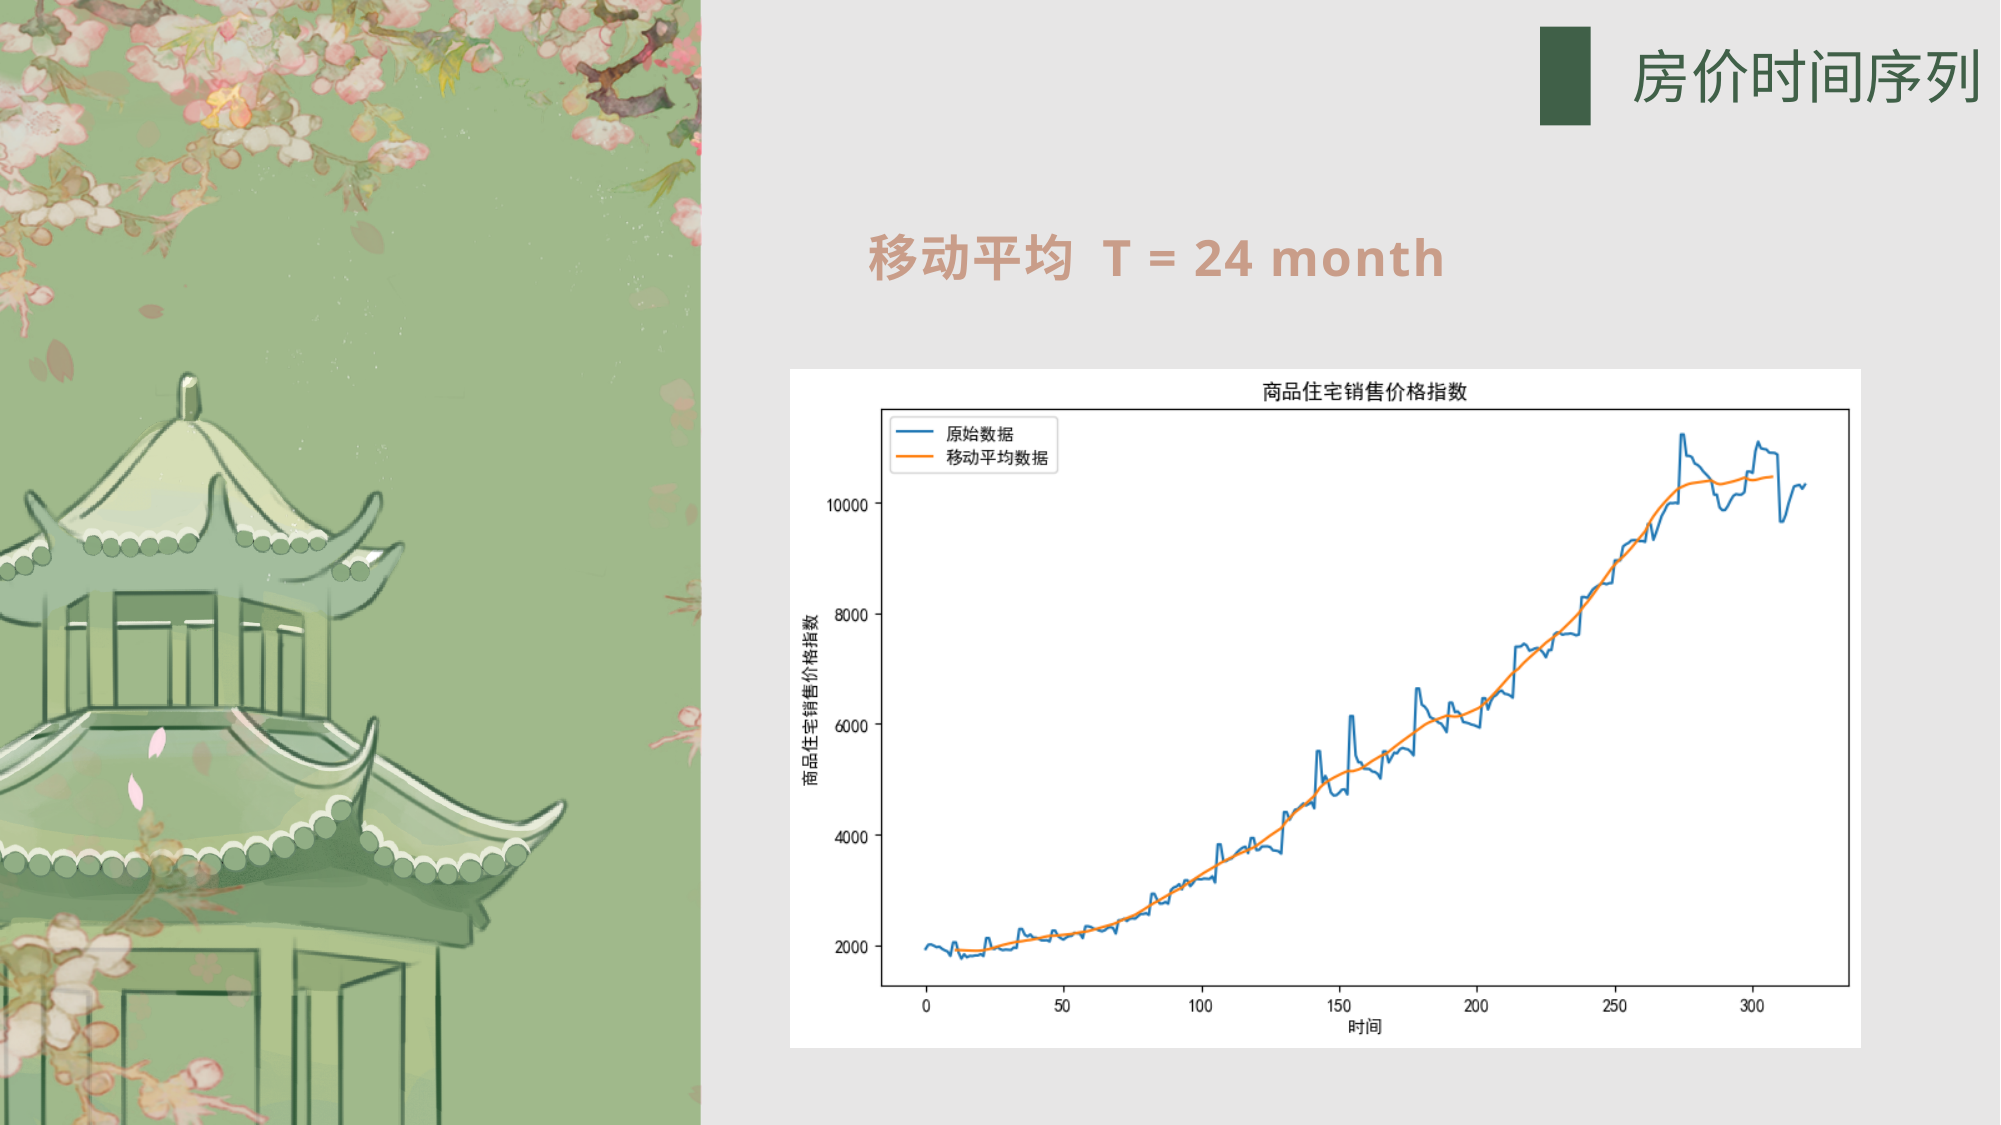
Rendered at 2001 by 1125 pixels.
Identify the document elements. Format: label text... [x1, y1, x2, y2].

text_box 移动平均 T = 24 month [853, 218, 1578, 294]
picture [0, 0, 702, 1125]
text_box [1539, 25, 2000, 126]
picture [789, 368, 1862, 1049]
